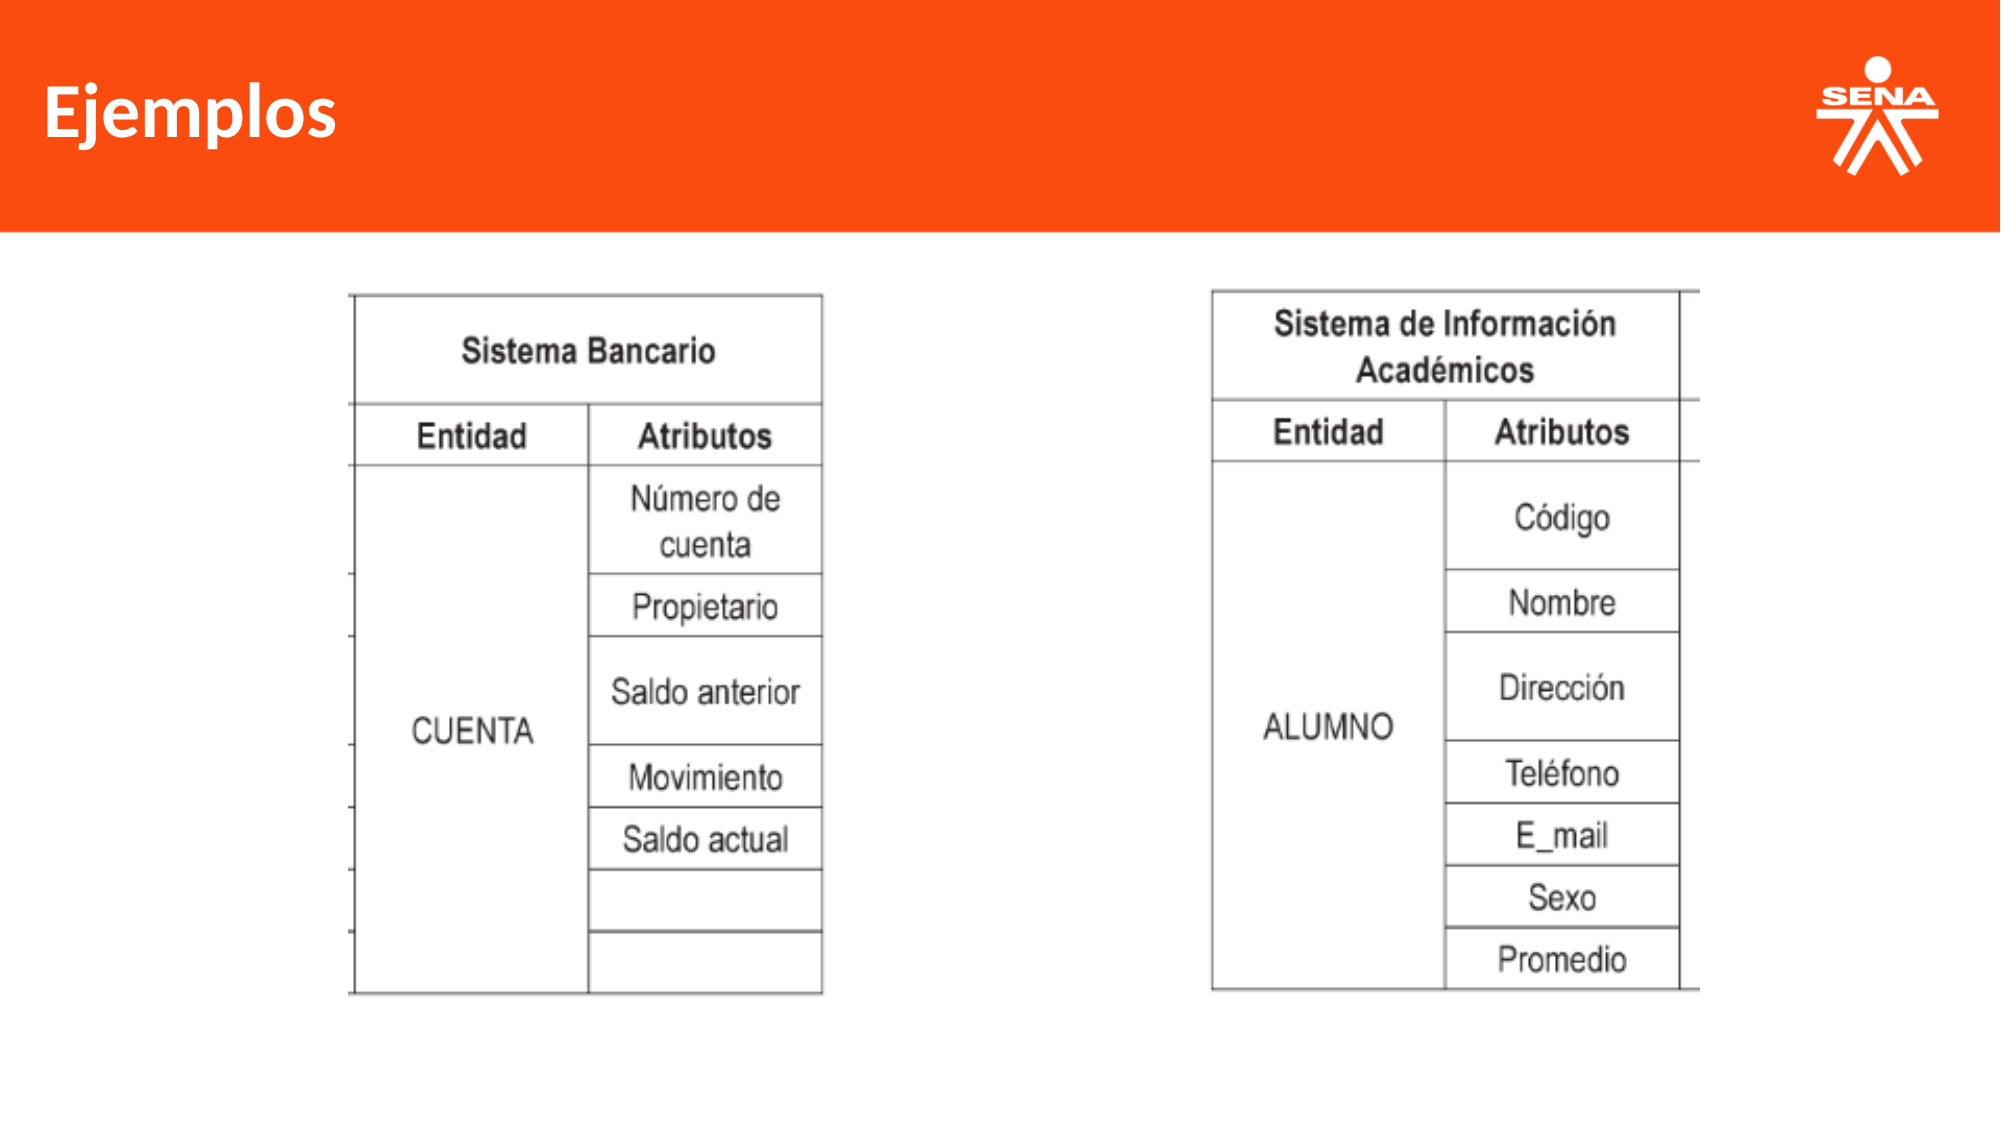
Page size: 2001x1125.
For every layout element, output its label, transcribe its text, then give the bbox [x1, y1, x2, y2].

picture [0, 0, 2000, 1125]
text_box Ejemplos [28, 52, 1798, 161]
